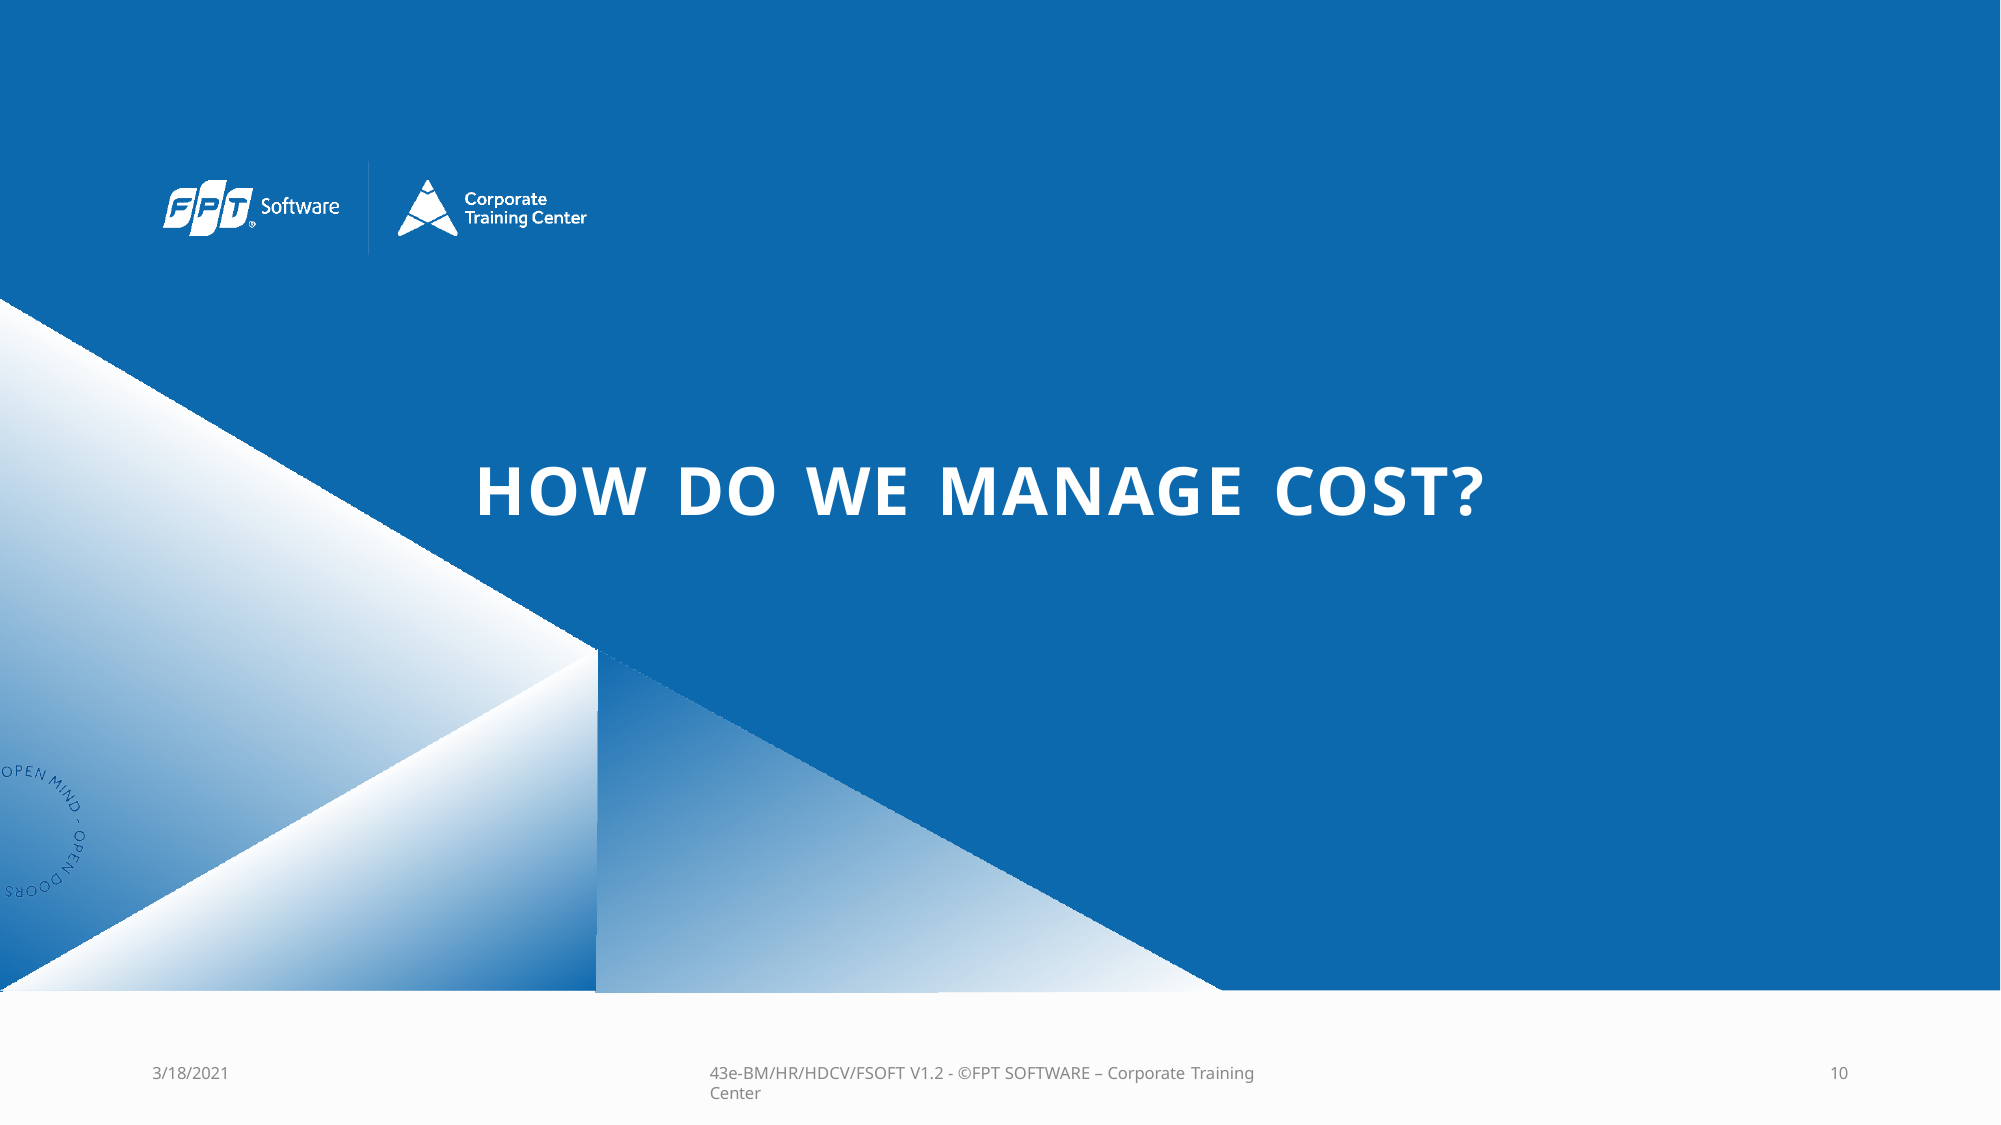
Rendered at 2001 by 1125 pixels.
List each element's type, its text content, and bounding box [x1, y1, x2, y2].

slide_number 10 [1823, 1059, 1857, 1125]
picture [163, 161, 587, 255]
title HOW DO WE MANAGE COST? [473, 446, 1496, 637]
footer 3/18/2021 [150, 1059, 231, 1125]
slide_number 43e-BM/HR/HDCV/FSOFT V1.2 - ©FPT SOFTWARE – Corporate Training Center [707, 1059, 1294, 1125]
picture [0, 299, 1223, 993]
